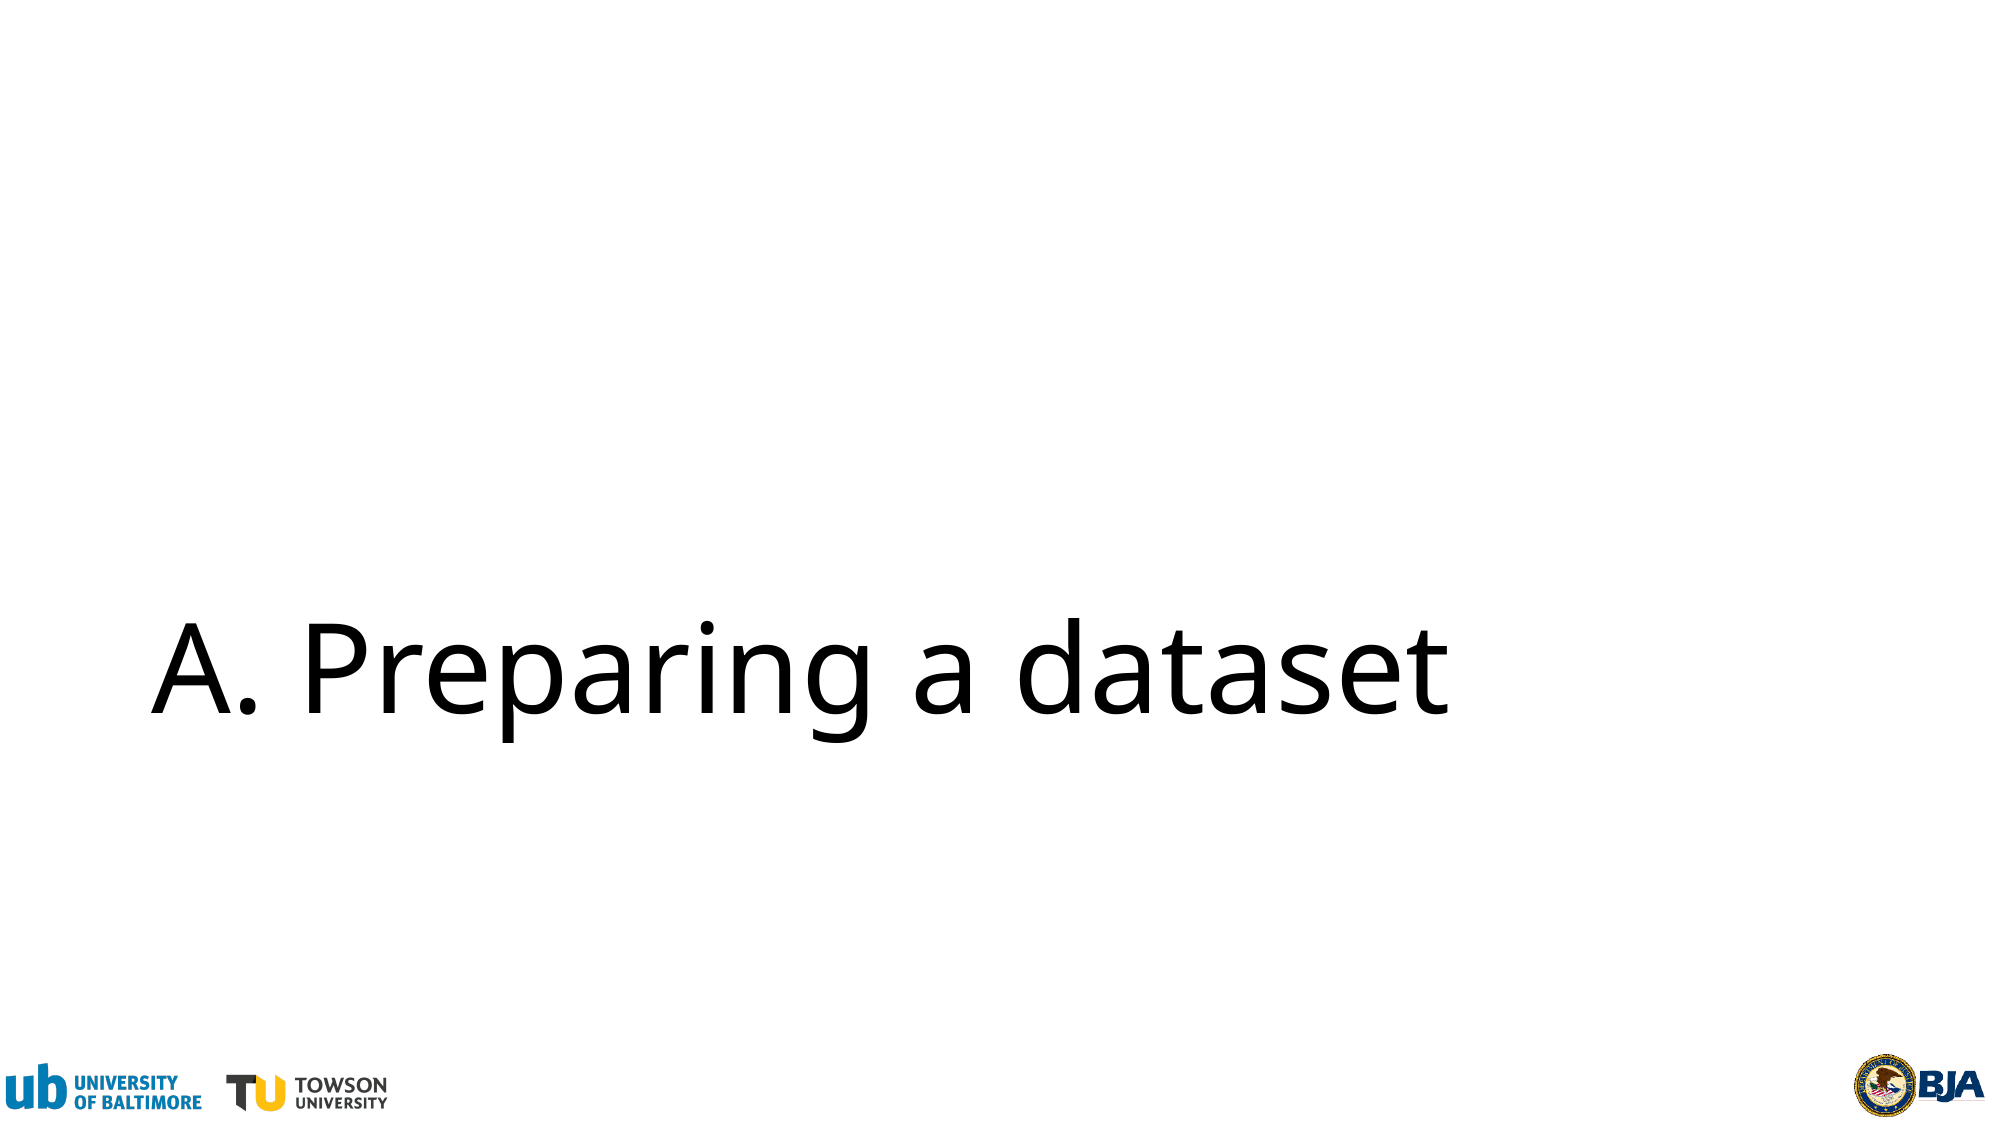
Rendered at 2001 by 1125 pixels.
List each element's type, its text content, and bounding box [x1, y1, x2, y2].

picture [0, 1031, 407, 1125]
picture [1854, 1054, 1986, 1117]
title A. Preparing a dataset [136, 280, 1862, 749]
